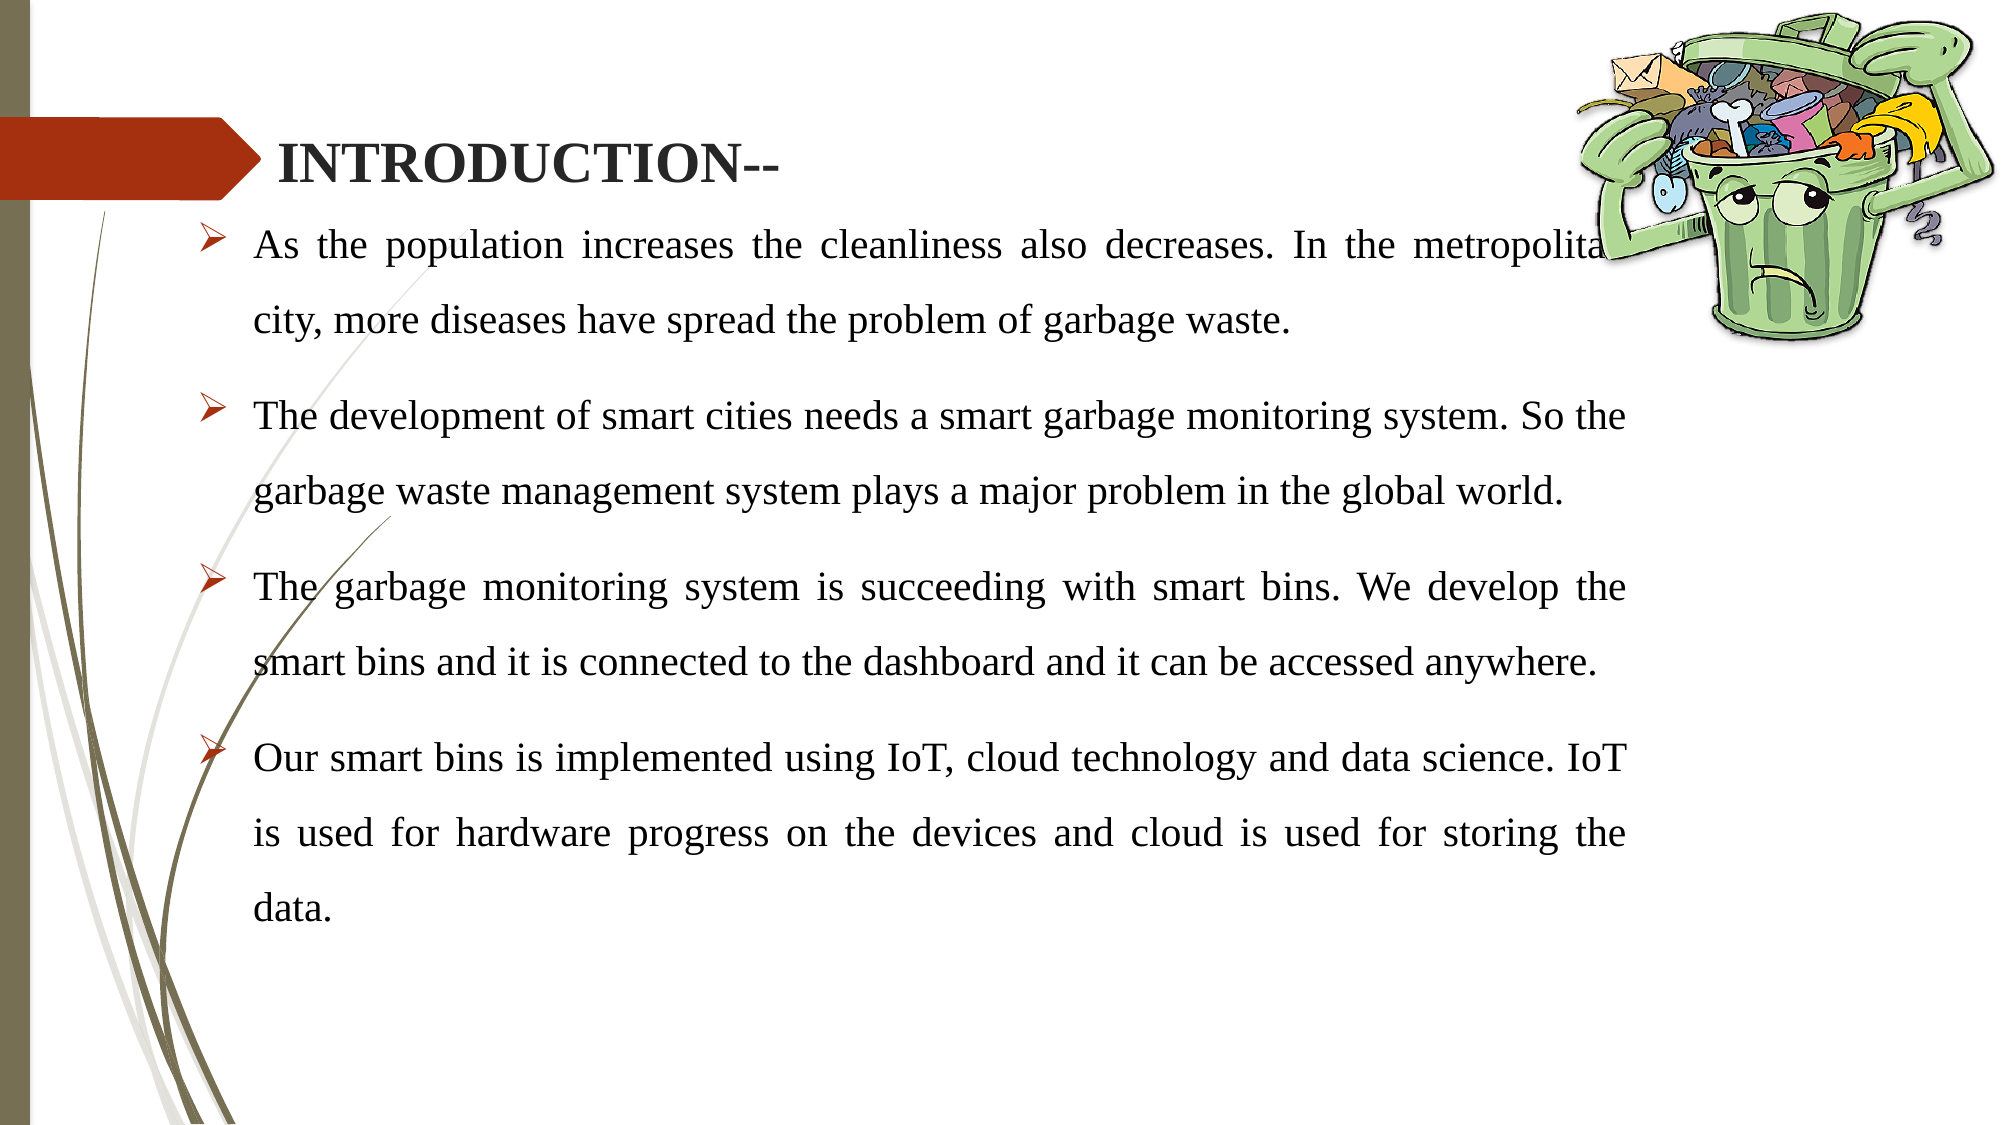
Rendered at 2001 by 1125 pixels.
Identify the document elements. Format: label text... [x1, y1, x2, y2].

list As the population increases the cleanliness also decreases. In the metropolitan city, more diseases have spread the problem of garbage waste. The development of smart cities needs a smart garbage monitoring system. So the garbage waste management system plays a major problem in the global world. The garbage monitoring system is succeeding with smart bins. We develop the smart bins and it is connected to the dashboard and it can be accessed anywhere. Our smart bins is implemented using IoT, cloud technology and data science. IoT is used for hardware progress on the devices and cloud is used for storing the data. [181, 241, 1644, 951]
picture [1572, 8, 2000, 350]
title INTRODUCTION-- [262, 116, 1567, 241]
